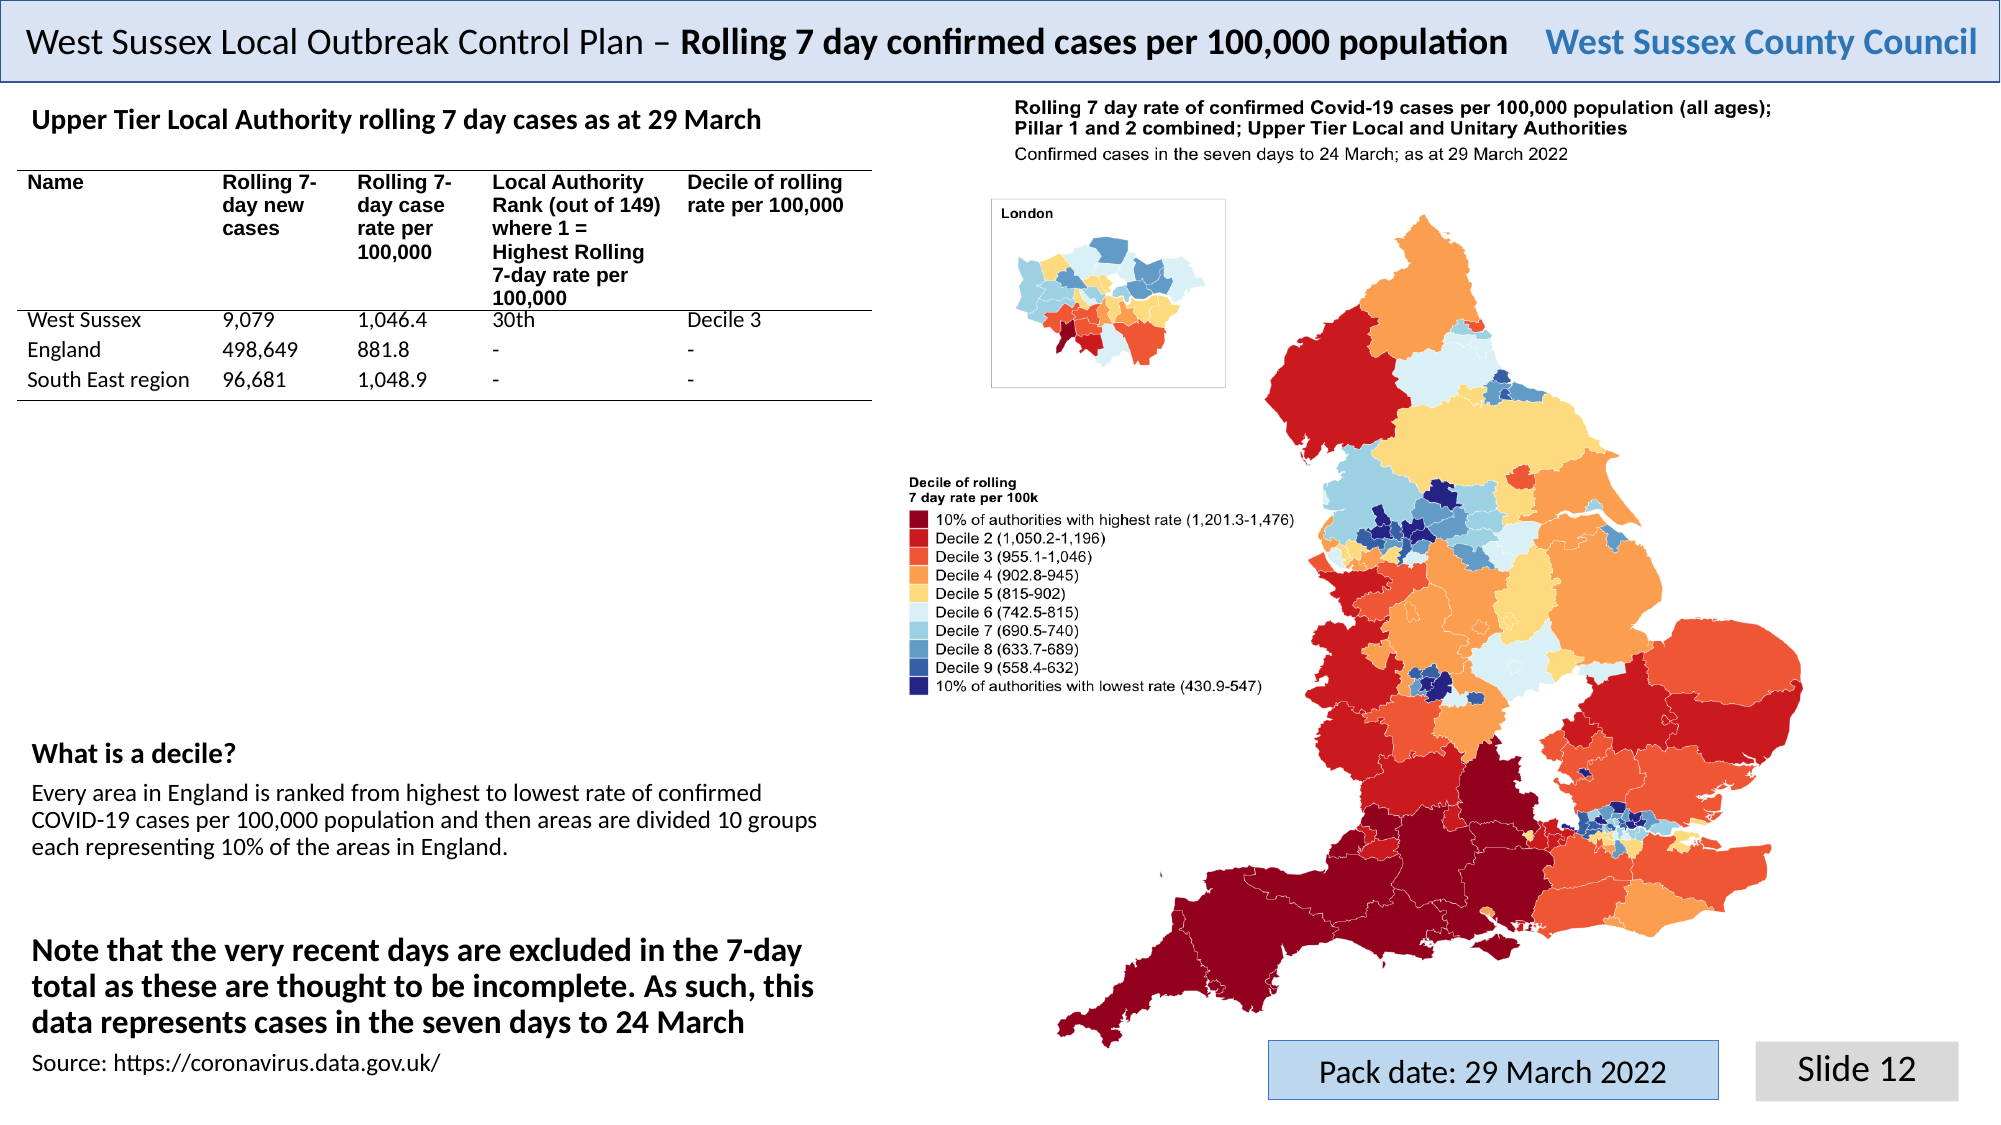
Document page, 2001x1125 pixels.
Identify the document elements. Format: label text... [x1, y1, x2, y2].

list What is a decile? [16, 731, 562, 772]
table_cell - [482, 340, 677, 370]
list Note that the very recent days are excluded in the 7-day total as these are thought to be incomplete. As such, this data represents cases in the seven days to 24 March [16, 925, 853, 1006]
table_cell England [17, 340, 212, 370]
table_header Decile of rolling rate per 100,000 [677, 171, 872, 310]
table_header Name [17, 171, 212, 310]
table_cell 30th [482, 311, 677, 340]
table_cell 9,079 [212, 311, 347, 340]
table_header Rolling 7-day case rate per 100,000 [347, 171, 482, 310]
table_cell 96,681 [212, 370, 347, 400]
table_cell - [677, 370, 872, 400]
list Source: https://coronavirus.data.gov.uk/ [17, 1042, 660, 1103]
table_cell - [677, 340, 872, 370]
table_cell 1,048.9 [347, 370, 482, 400]
picture [895, 91, 1959, 1104]
table_cell 881.8 [347, 340, 482, 370]
table_cell South East region [17, 370, 212, 400]
table_cell Decile 3 [677, 311, 872, 340]
list Every area in England is ranked from highest to lowest rate of confirmed COVID-19 cases per 100,000 population and then areas are divided 10 groups each representing 10% of the areas in England. [16, 772, 853, 900]
table_cell West Sussex [17, 311, 212, 340]
table_header Local Authority Rank (out of 149) where 1 = Highest Rolling 7-day rate per 100,000 [482, 171, 677, 310]
table_header Rolling 7-day new cases [212, 171, 347, 310]
list Upper Tier Local Authority rolling 7 day cases as at 29 March [16, 97, 895, 173]
table_cell 1,046.4 [347, 311, 482, 340]
table_cell 498,649 [212, 340, 347, 370]
table_cell - [482, 370, 677, 400]
